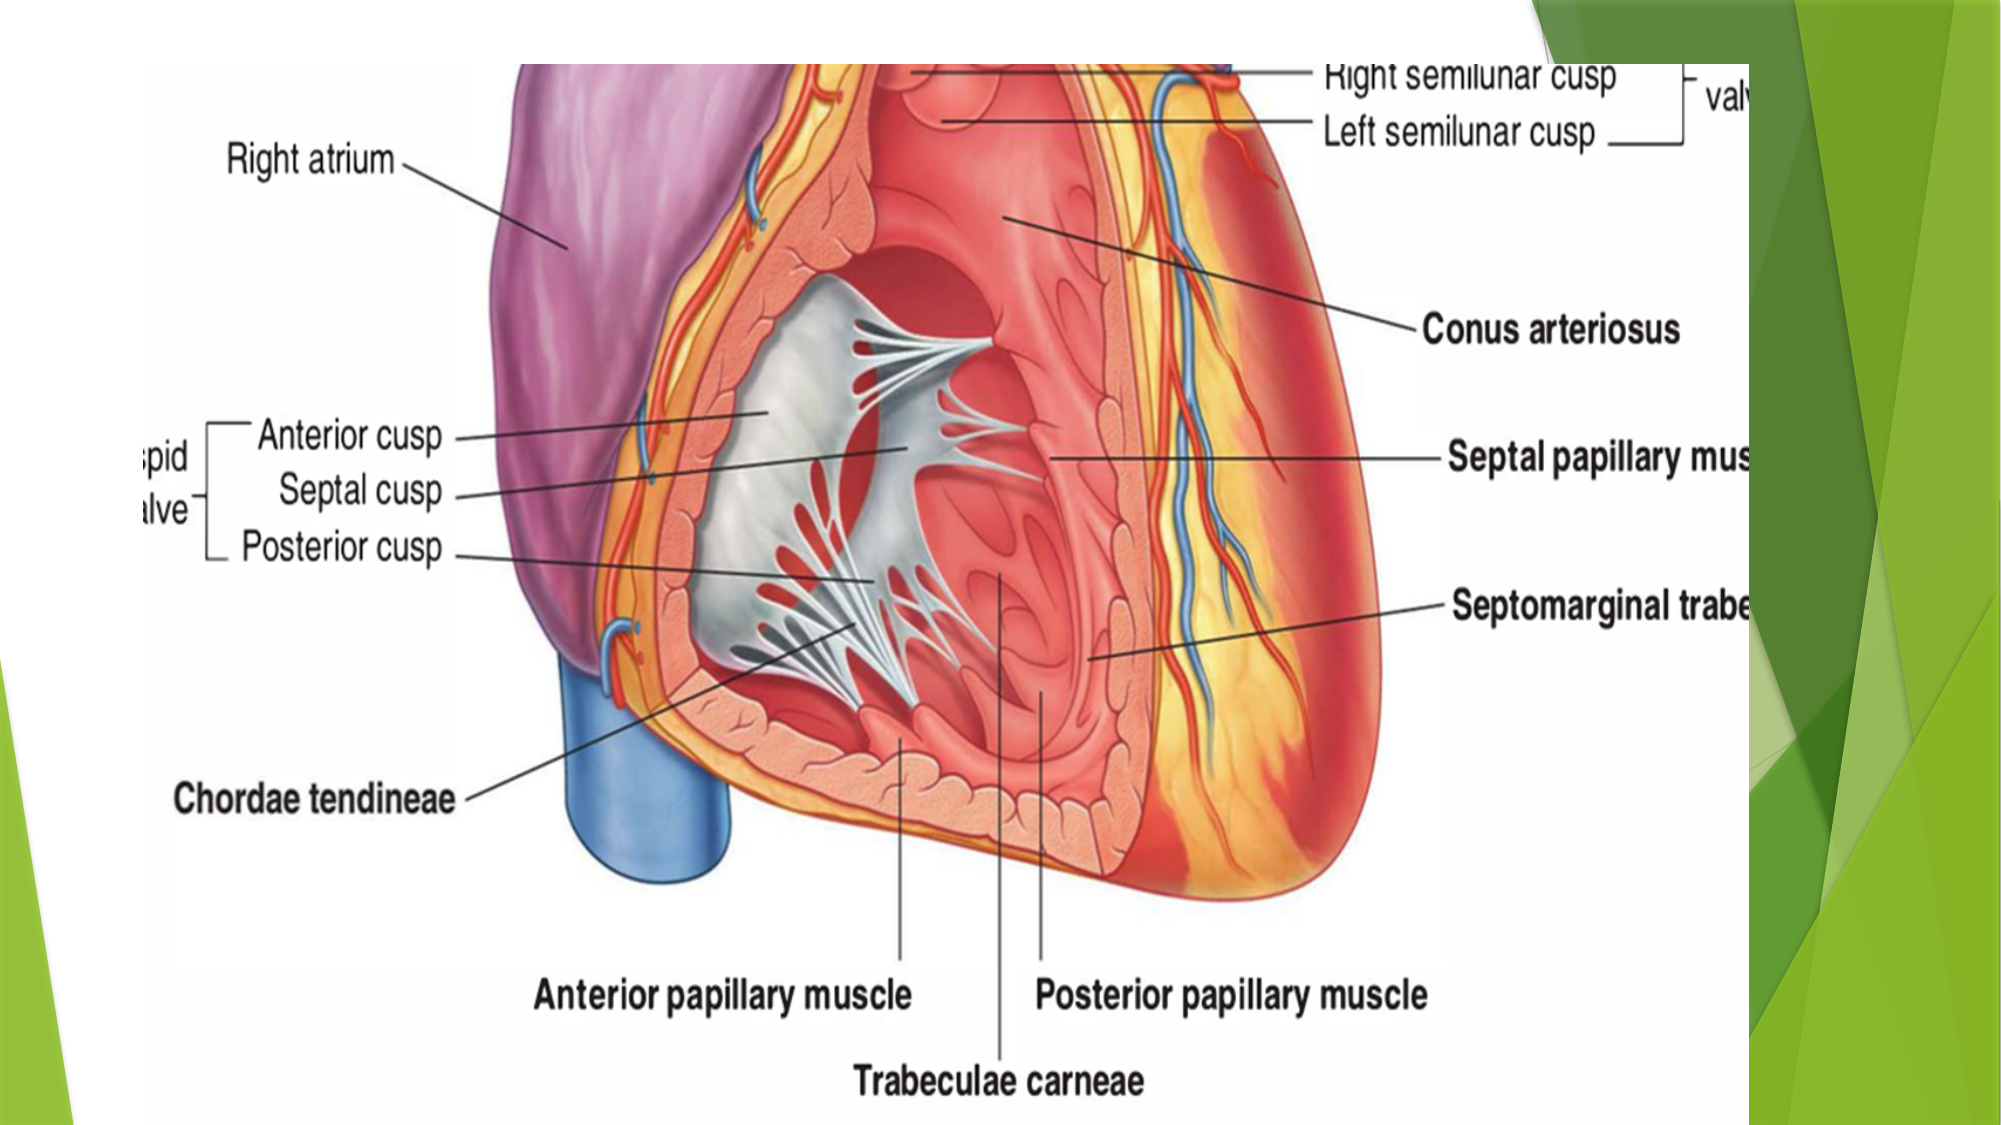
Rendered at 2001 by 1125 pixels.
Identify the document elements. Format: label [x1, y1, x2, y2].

list [143, 64, 1749, 1125]
